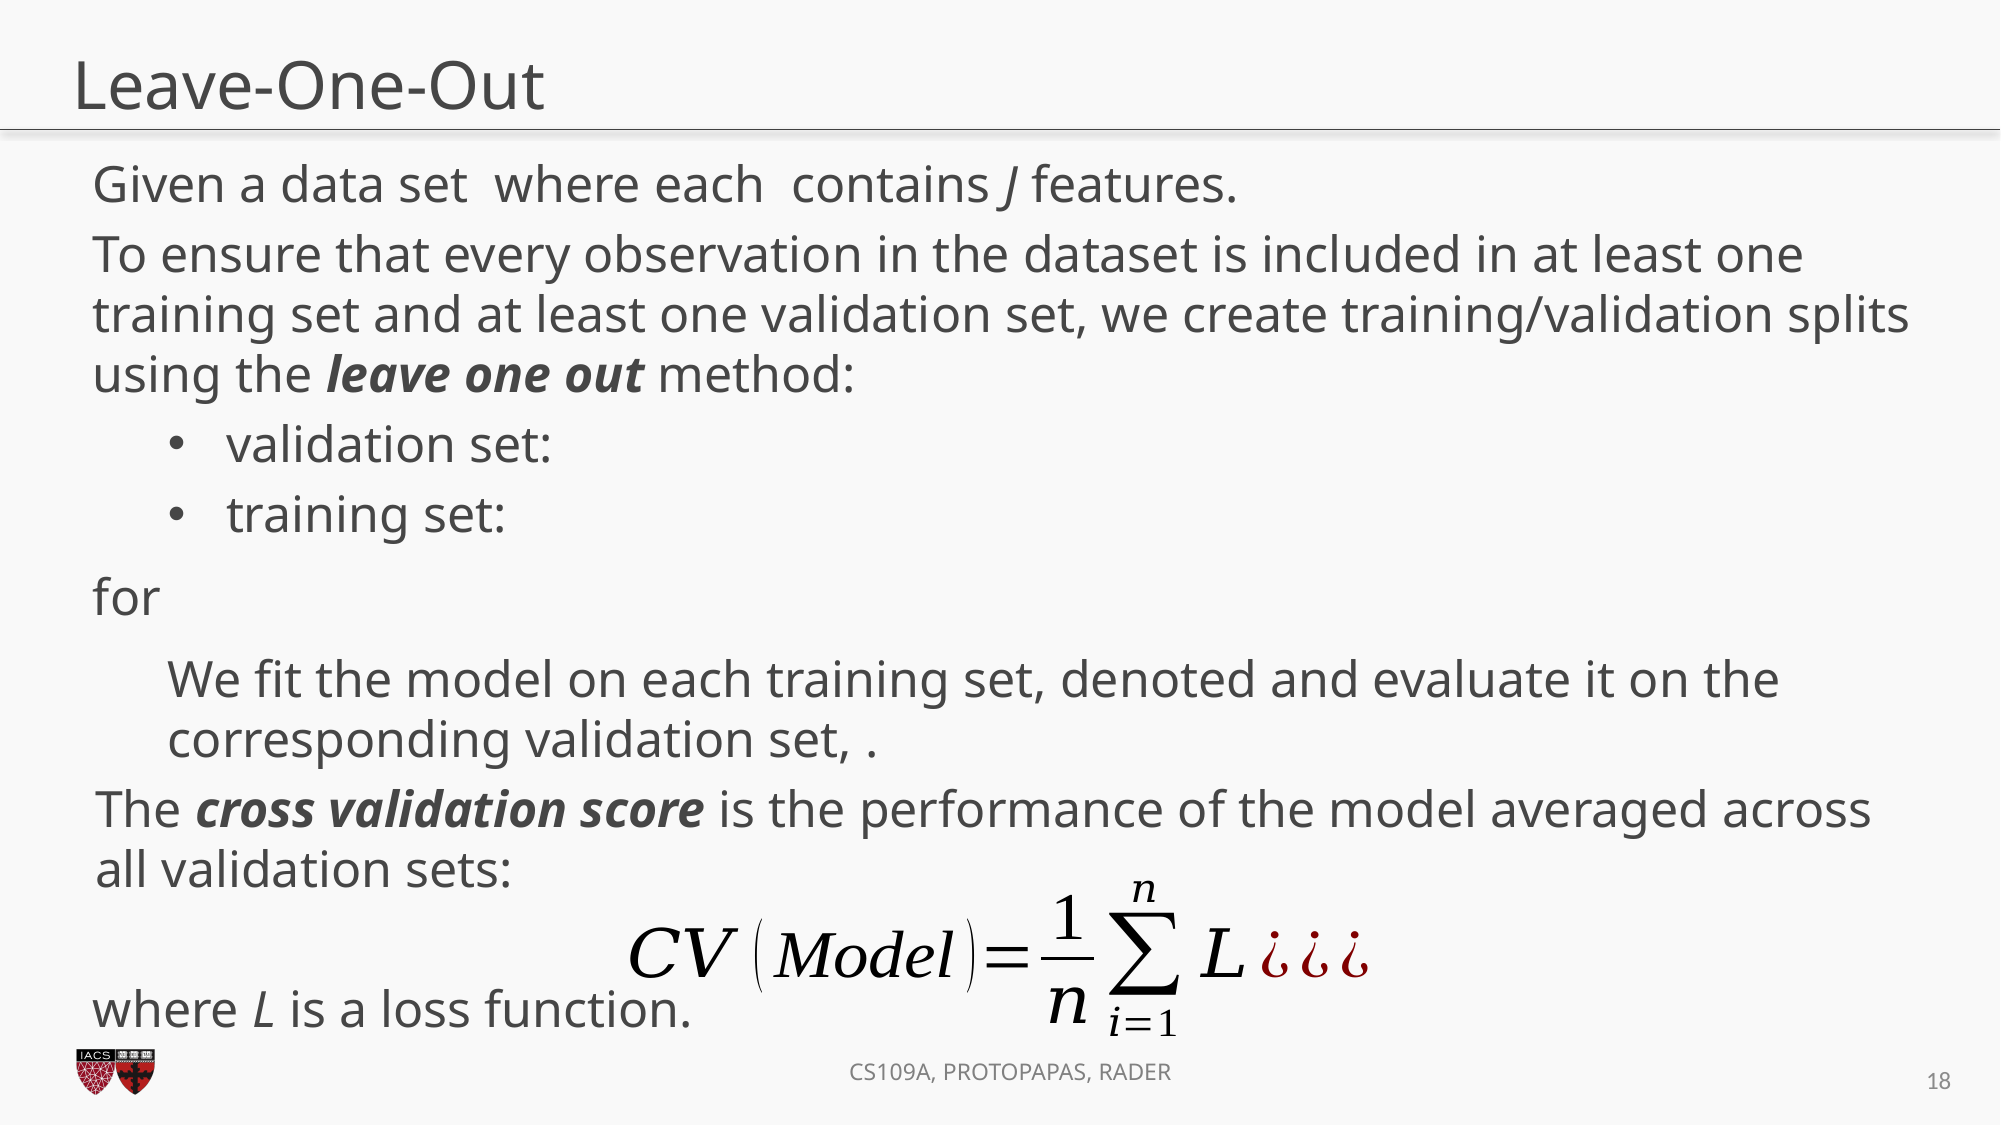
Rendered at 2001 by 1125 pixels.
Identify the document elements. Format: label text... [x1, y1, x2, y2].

picture [75, 1049, 155, 1095]
title Leave-One-Out [57, 35, 1943, 162]
slide_number 18 [1500, 1050, 1967, 1110]
